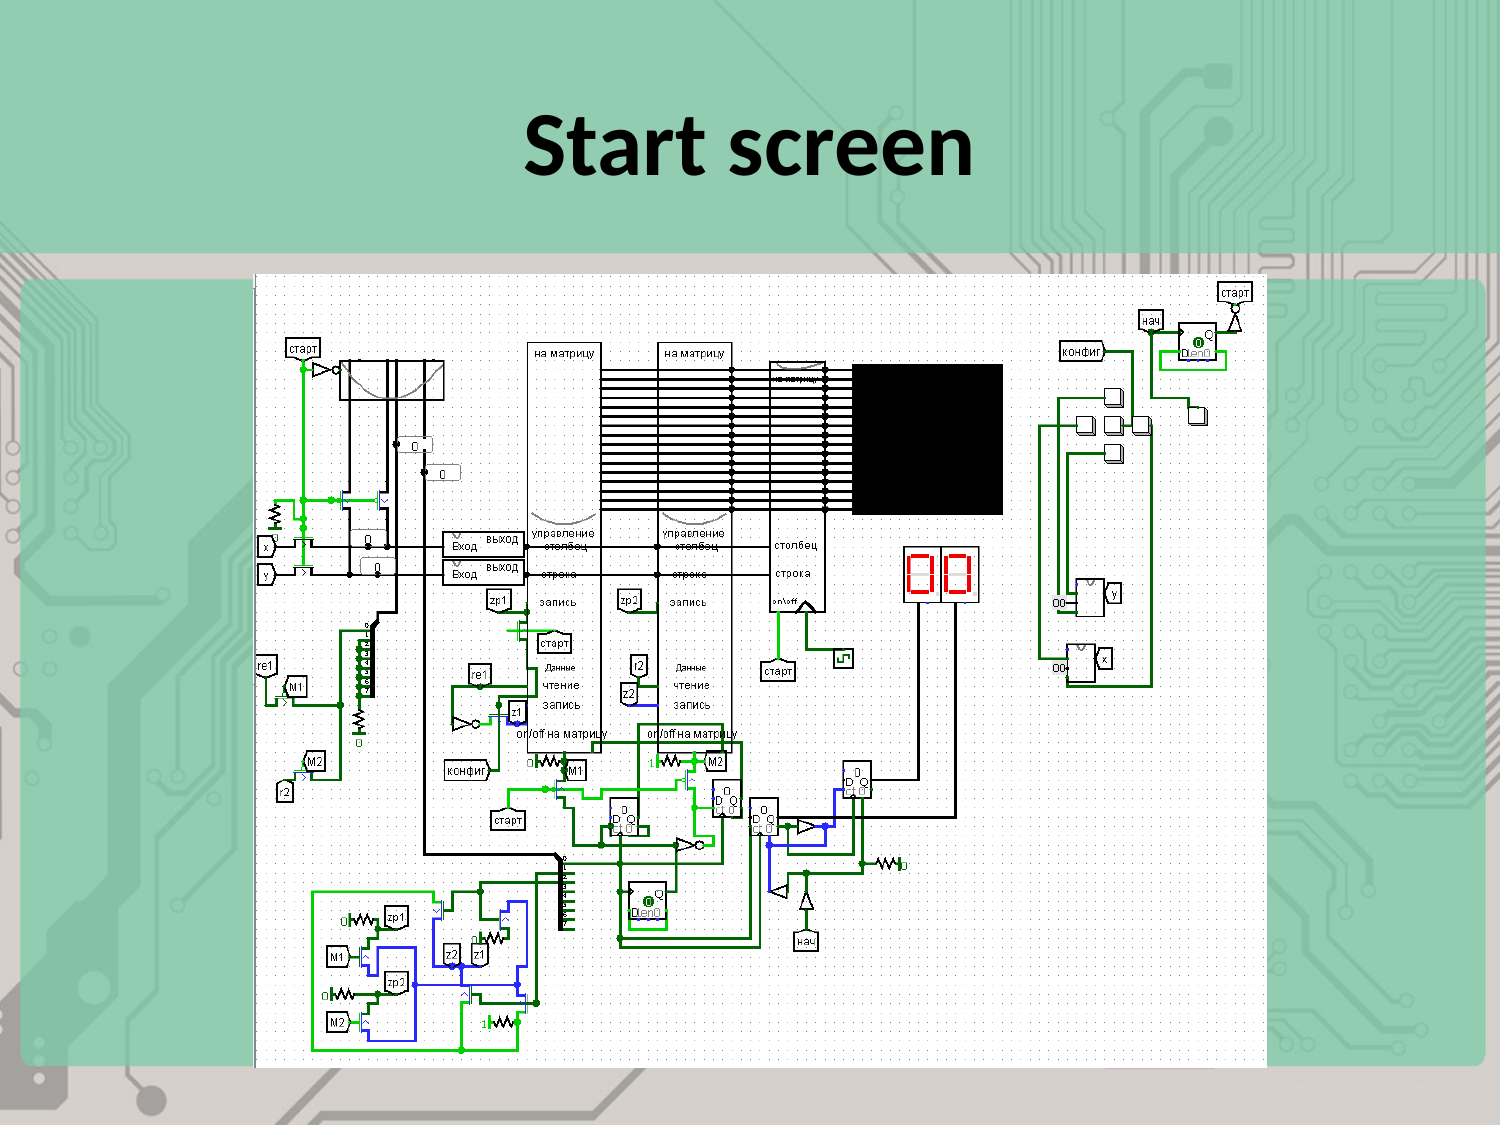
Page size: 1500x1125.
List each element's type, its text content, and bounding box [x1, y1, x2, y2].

title Start screen [75, 45, 1425, 233]
picture [0, 0, 1500, 1125]
